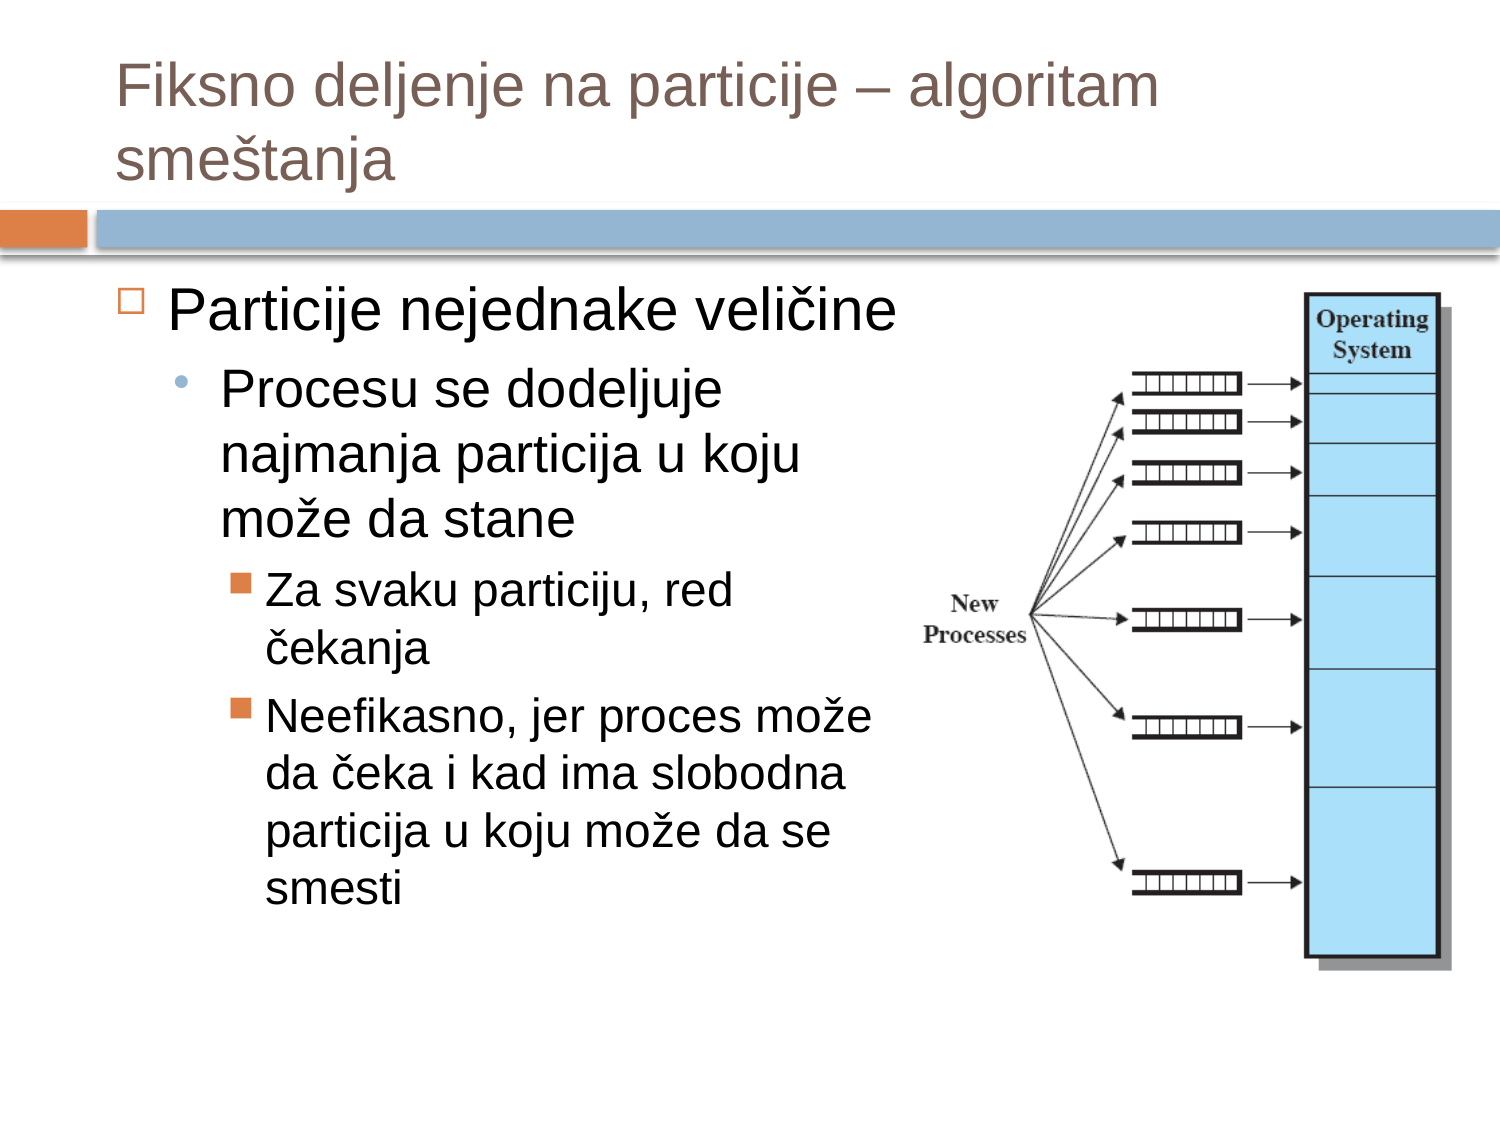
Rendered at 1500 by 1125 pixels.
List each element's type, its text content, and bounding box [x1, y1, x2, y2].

list Particije nejednake veličine Procesu se dodeljuje najmanja particija u koju može da stane Za svaku particiju, red čekanja Neefikasno, jer proces može da čeka i kad ima slobodna particija u koju može da se smesti [100, 262, 921, 1000]
picture [920, 287, 1500, 985]
title Fiksno deljenje na particije – algoritam smeštanja [100, 37, 1438, 200]
